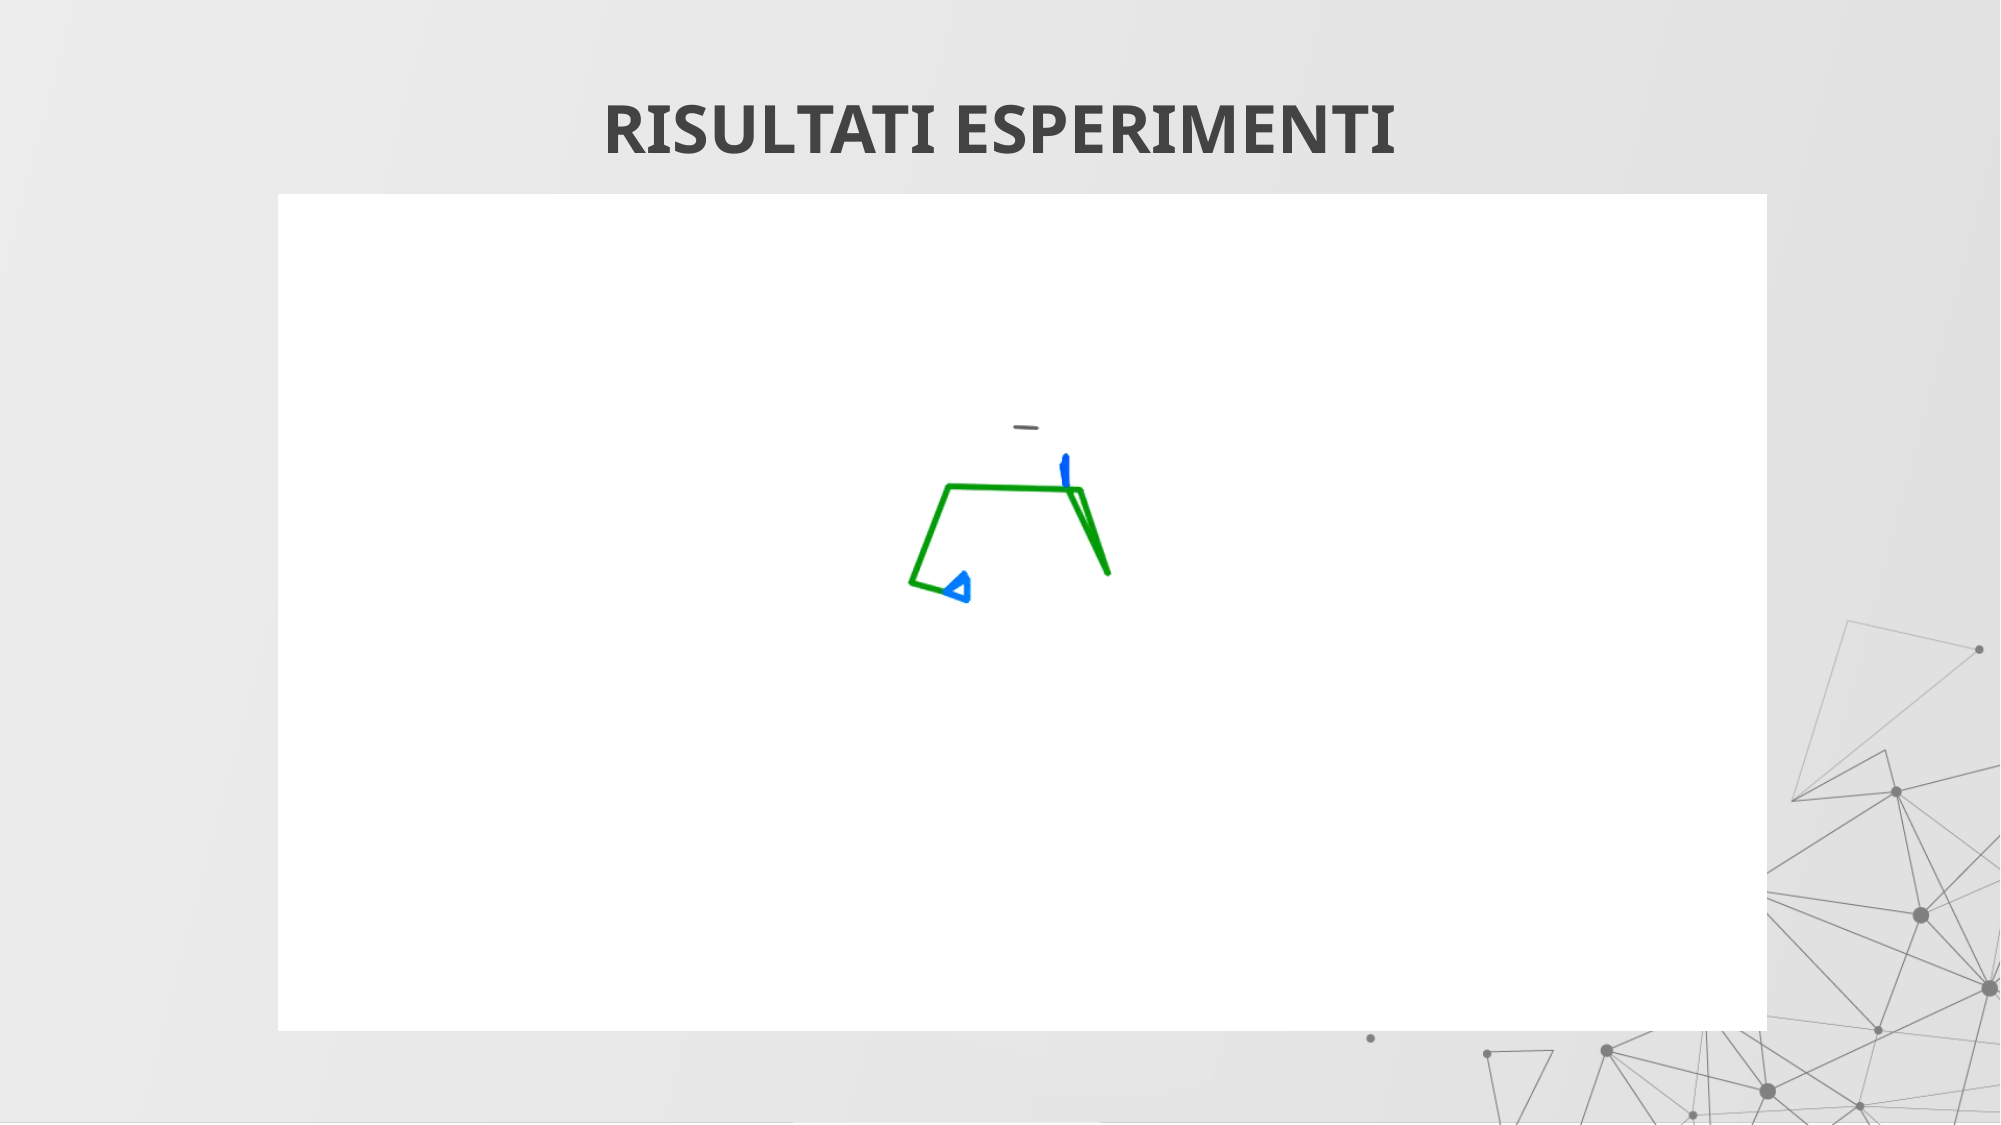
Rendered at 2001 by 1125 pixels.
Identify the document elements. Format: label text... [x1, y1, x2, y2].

picture [0, 0, 2001, 1125]
title RISULTATI ESPERIMENTI [429, 72, 1571, 191]
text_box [277, 193, 1768, 1033]
